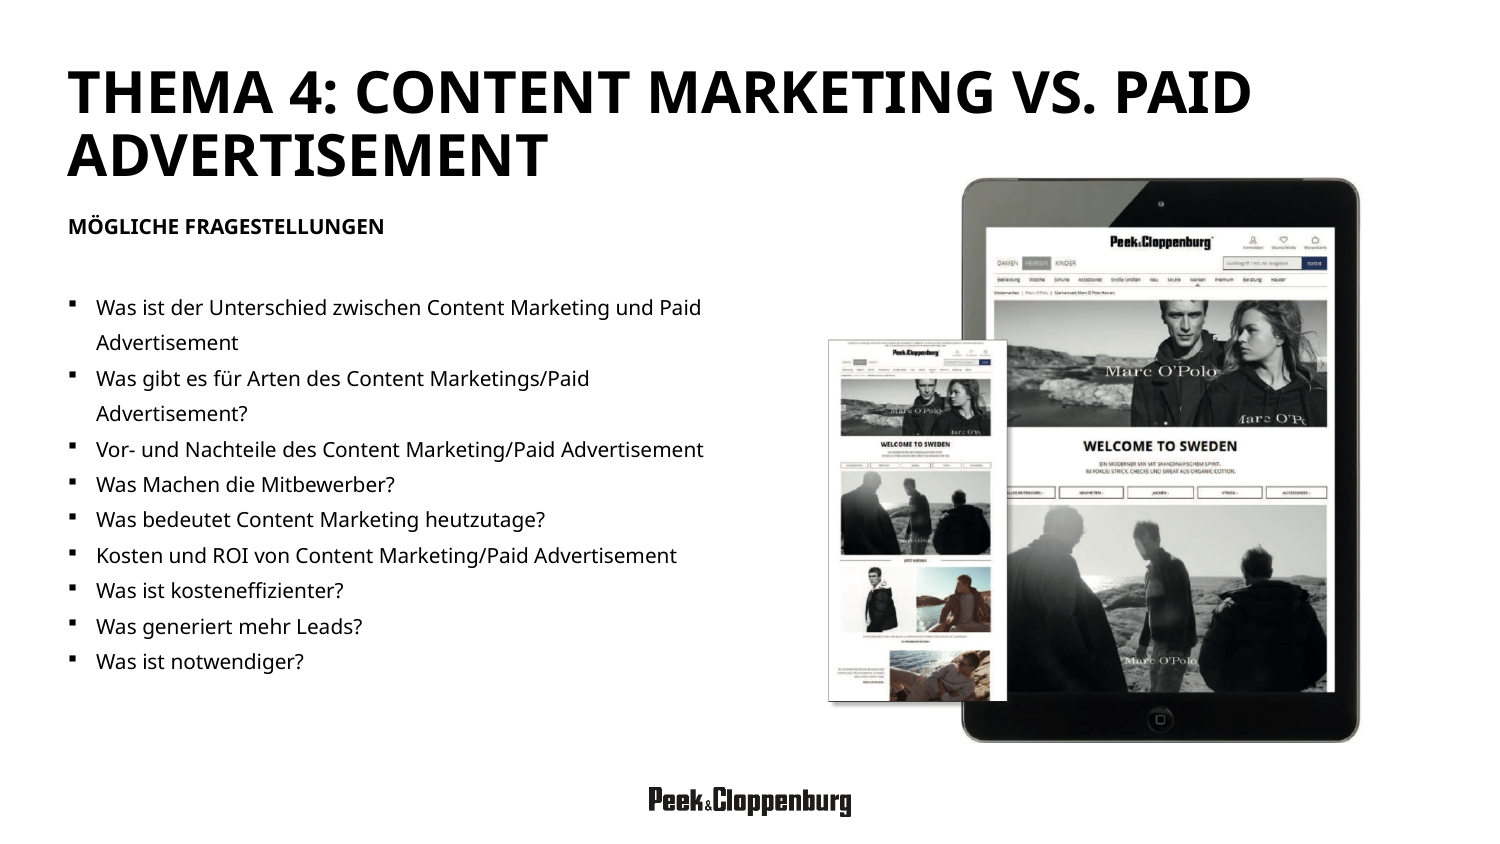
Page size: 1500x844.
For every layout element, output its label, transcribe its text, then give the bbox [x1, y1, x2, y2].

picture [649, 787, 851, 817]
picture [816, 161, 1362, 743]
title THEMA 4: CONTENT MARKETING VS. PAID ADVERTISEMENT [53, 55, 1447, 133]
text_box MÖGLICHE FRAGESTELLUNGEN Was ist der Unterschied zwischen Content Marketing und Paid Advertisement Was gibt es für Arten des Content Marketings/Paid Advertisement? Vor- und Nachteile des Content Marketing/Paid Advertisement Was Machen die Mitbewerber? Was bedeutet Content Marketing heutzutage? Kosten und ROI von Content Marketing/Paid Advertisement Was ist kosteneffizienter? Was generiert mehr Leads? Was ist notwendiger? [53, 161, 721, 760]
